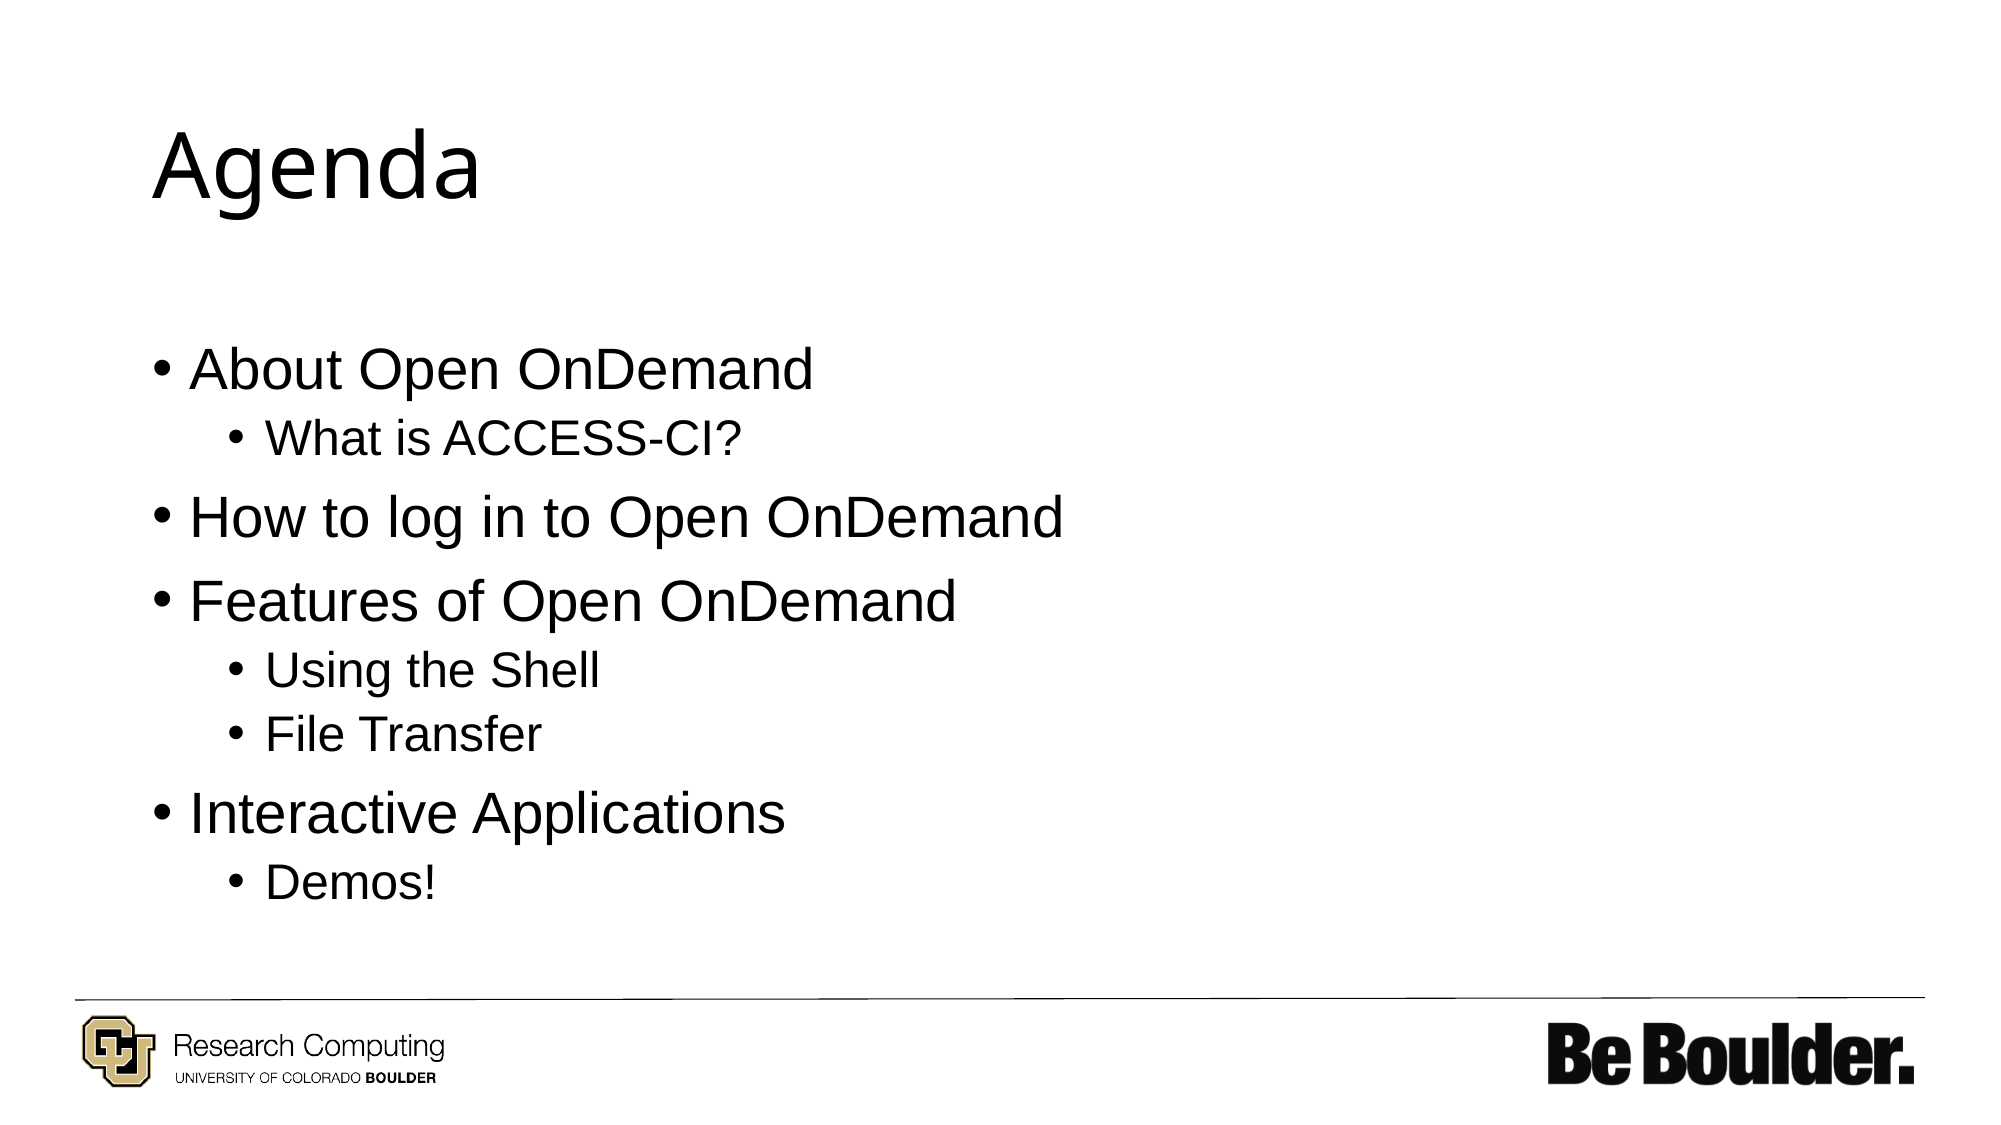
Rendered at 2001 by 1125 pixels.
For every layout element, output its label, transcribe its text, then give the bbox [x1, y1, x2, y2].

picture [1524, 1015, 1938, 1088]
picture [81, 1015, 444, 1088]
title Agenda [137, 59, 1863, 250]
list About Open OnDemand What is ACCESS-CI? How to log in to Open OnDemand Features of Open OnDemand Using the Shell File Transfer Interactive Applications Demos! [137, 250, 1863, 934]
